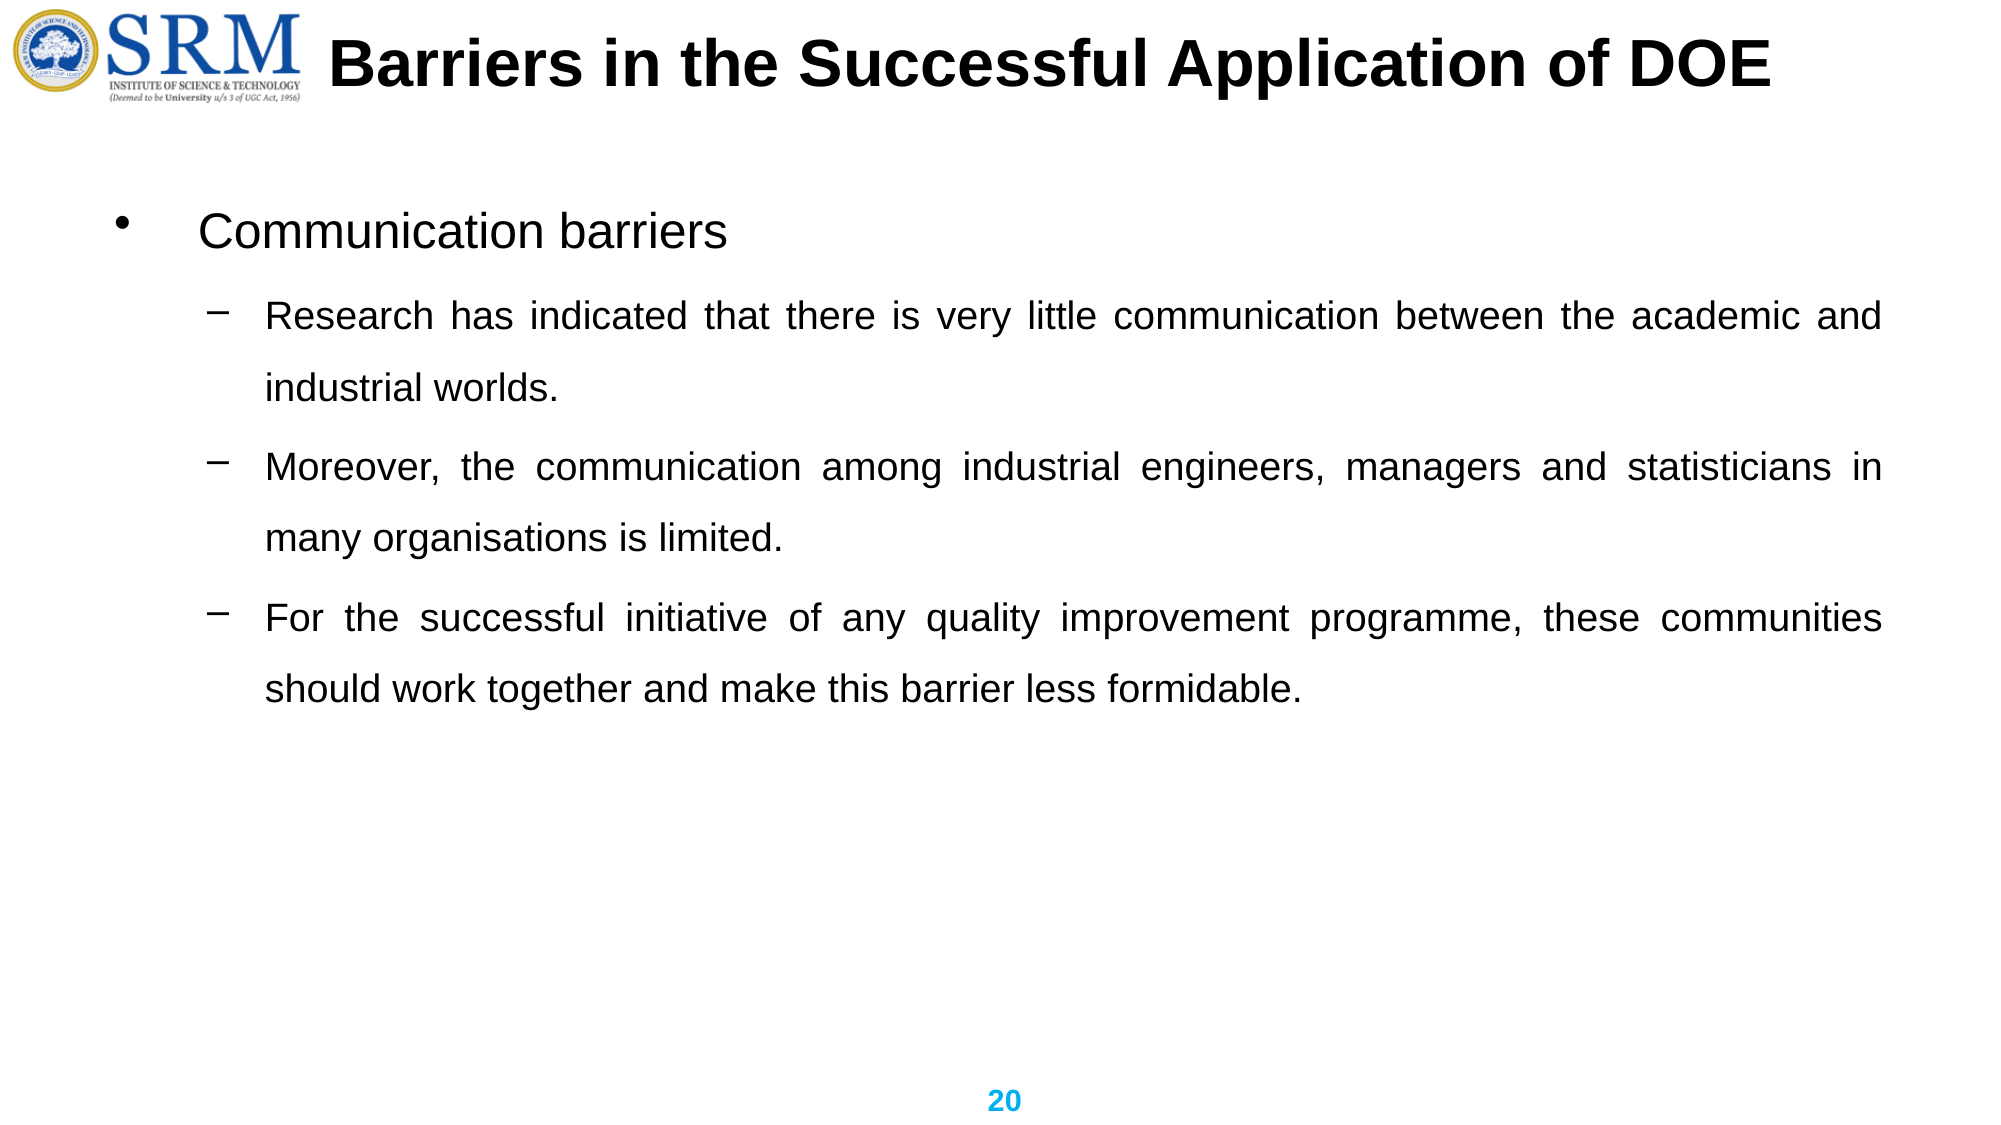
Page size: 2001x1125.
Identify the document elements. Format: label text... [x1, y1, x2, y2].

list Communication barriers Research has indicated that there is very little communication between the academic and industrial worlds. Moreover, the communication among industrial engineers, managers and statisticians in many organisations is limited. For the successful initiative of any quality improvement programme, these communities should work together and make this barrier less formidable. [99, 160, 1900, 1005]
picture [1, 0, 309, 119]
slide_number 20 [924, 1072, 1085, 1125]
title Barriers in the Successful Application of DOE [313, 23, 1998, 95]
